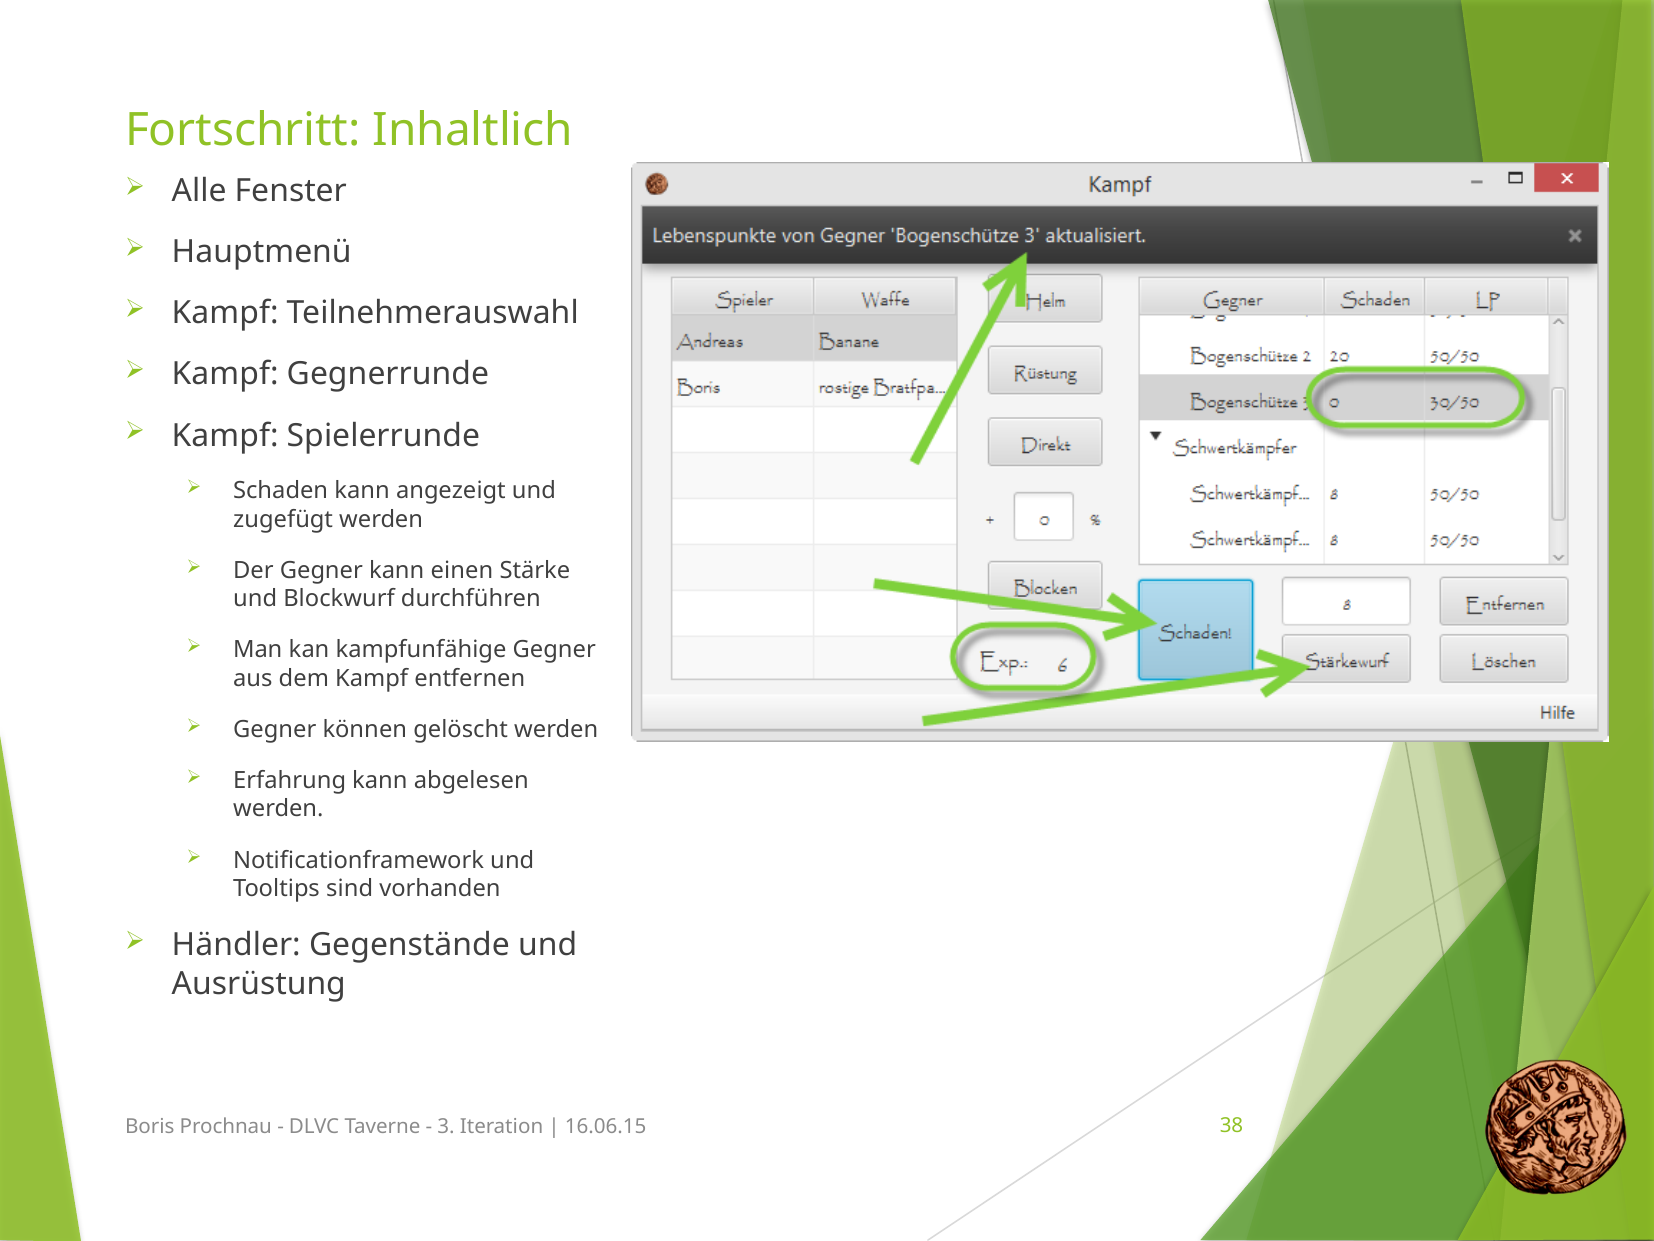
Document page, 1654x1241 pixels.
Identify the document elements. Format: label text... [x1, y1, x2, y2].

slide_number 38 [1165, 1092, 1259, 1159]
picture [1483, 1054, 1631, 1197]
title Fortschritt: Inhaltlich [110, 56, 615, 162]
list Alle Fenster Hauptmenü Kampf: Teilnehmerauswahl Kampf: Gegnerrunde Kampf: Spielerrunde Schaden kann angezeigt und zugefügt werden Der Gegner kann einen Stärke und Blockwurf durchführen Man kan kampfunfähige Gegner aus dem Kampf entfernen Gegner können gelöscht werden Erfahrung kann abgelesen werden. Notificationframework und Tooltips sind vorhanden Händler: Gegenstände und Ausrüstung [110, 162, 615, 1069]
picture [630, 162, 1610, 743]
footer Boris Prochnau - DLVC Taverne - 3. Iteration | 16.06.15 [110, 1092, 947, 1159]
